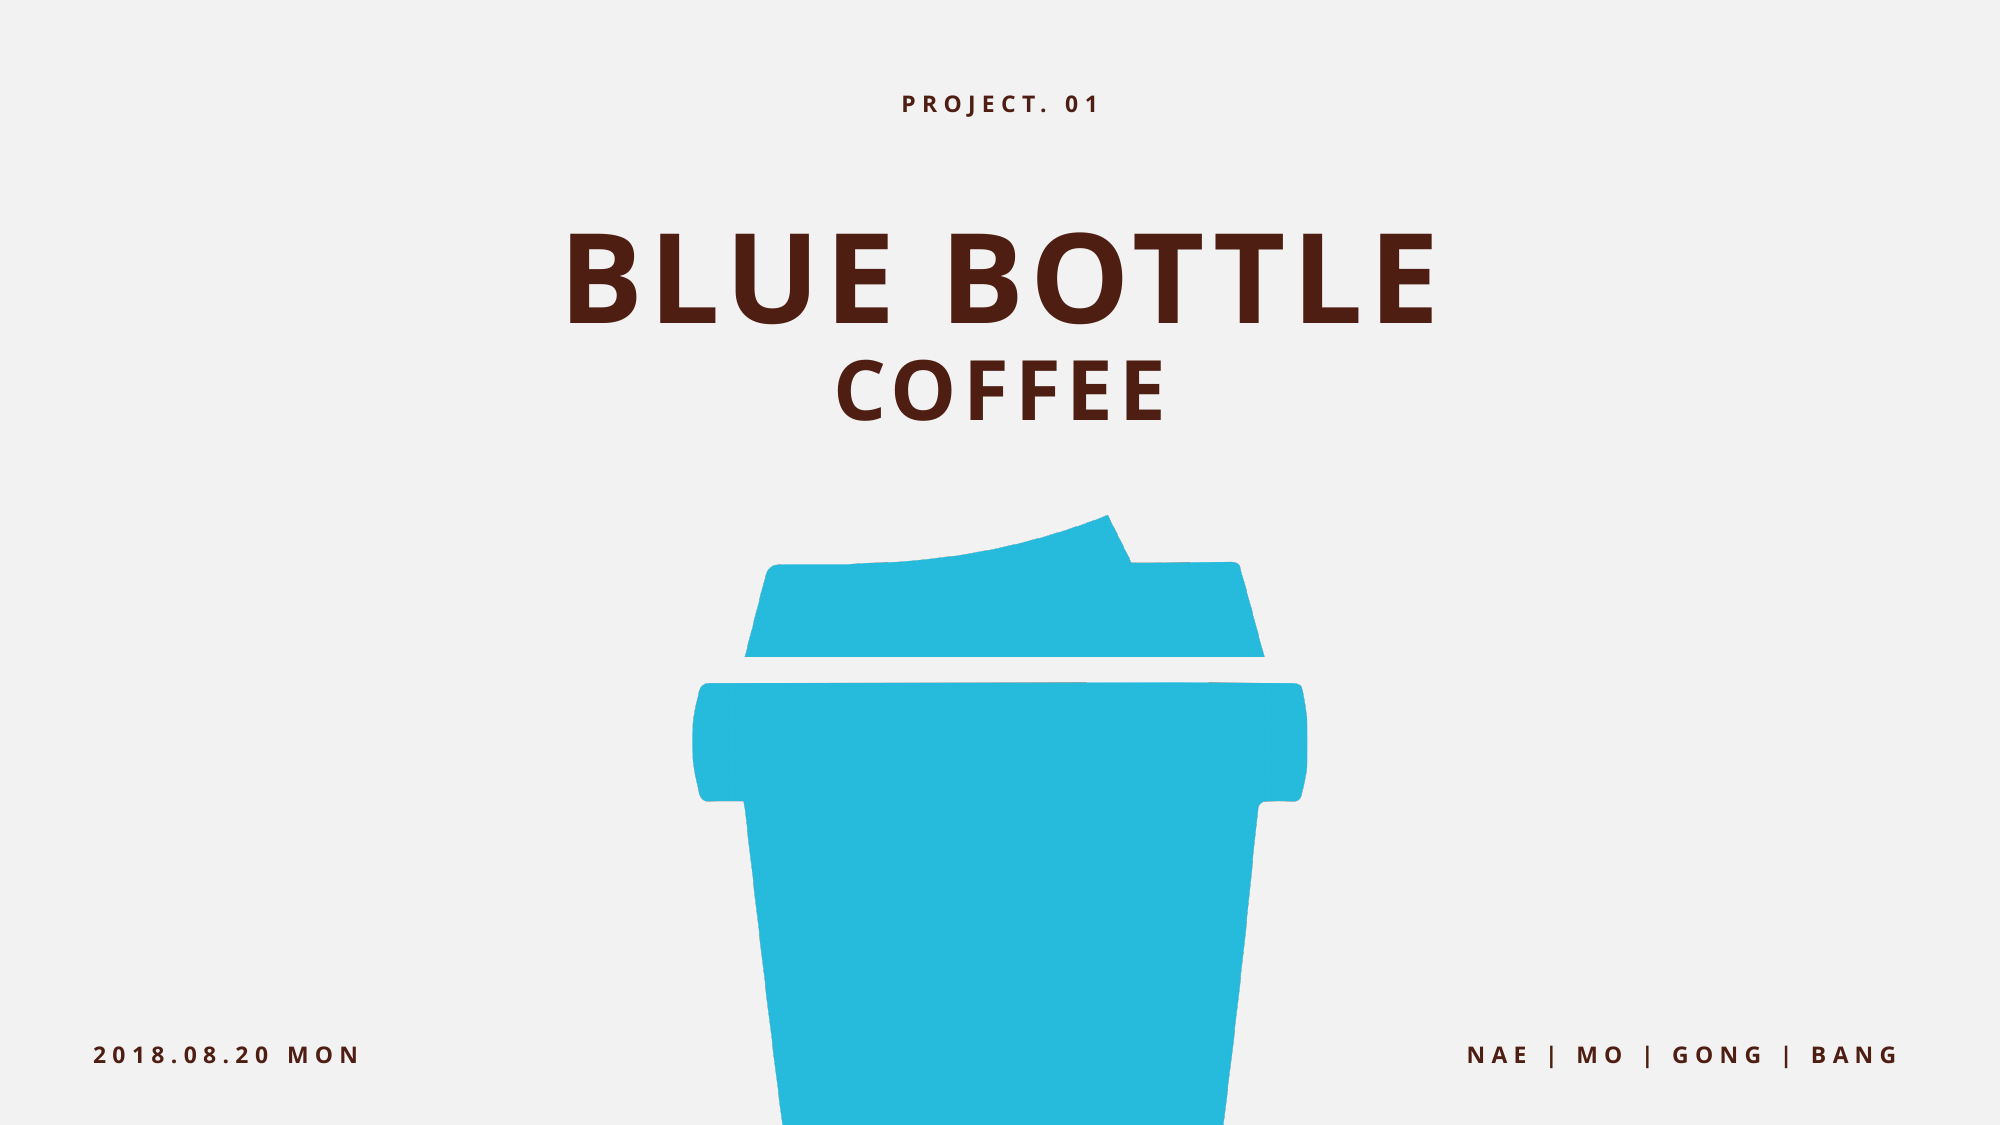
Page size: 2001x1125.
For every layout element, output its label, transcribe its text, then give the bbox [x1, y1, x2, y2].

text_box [591, 191, 1409, 446]
text_box 2018.08.20 MON [78, 1025, 454, 1076]
text_box NAE | MO | GONG | BANG [1451, 1025, 1912, 1076]
text_box PROJECT. 01 [886, 68, 1114, 125]
picture [692, 514, 1308, 1125]
